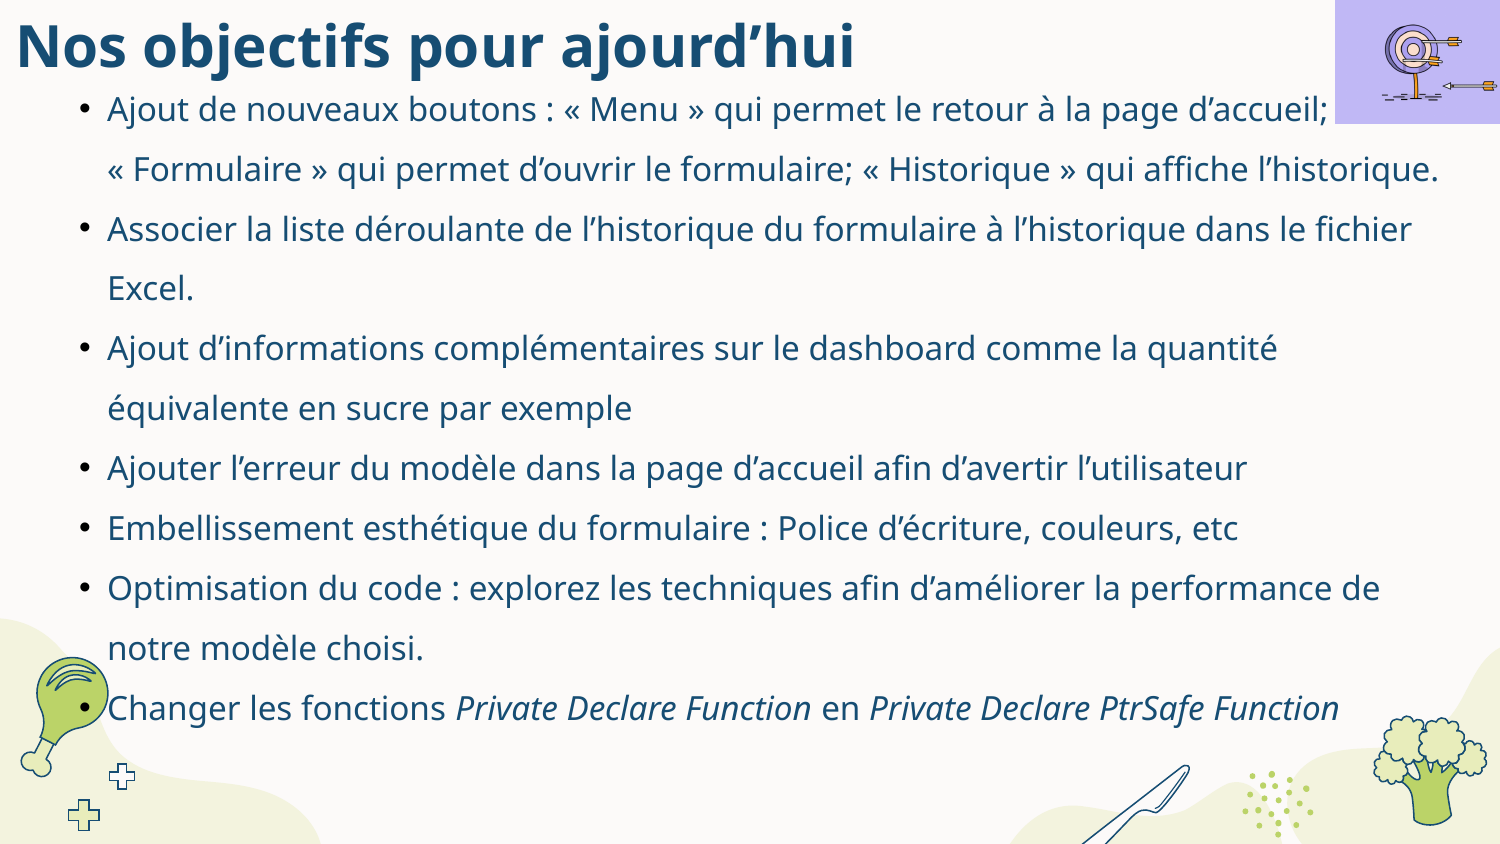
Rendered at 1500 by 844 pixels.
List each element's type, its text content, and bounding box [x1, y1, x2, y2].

text_box Nos objectifs pour ajourd’hui [0, 0, 1264, 89]
picture [1335, 0, 1500, 124]
text_box Ajout de nouveaux boutons : « Menu » qui permet le retour à la page d’accueil; « Formulaire » qui permet d’ouvrir le formulaire; « Historique » qui affiche l’historique. Associer la liste déroulante de l’historique du formulaire à l’historique dans le fichier Excel. Ajout d’informations complémentaires sur le dashboard comme la quantité équivalente en sucre par exemple Ajouter l’erreur du modèle dans la page d’accueil afin d’avertir l’utilisateur Embellissement esthétique du formulaire : Police d’écriture, couleurs, etc Optimisation du code : explorez les techniques afin d’améliorer la performance de notre modèle choisi. Changer les fonctions Private Declare Function en Private Declare PtrSafe Function [64, 20, 1473, 844]
